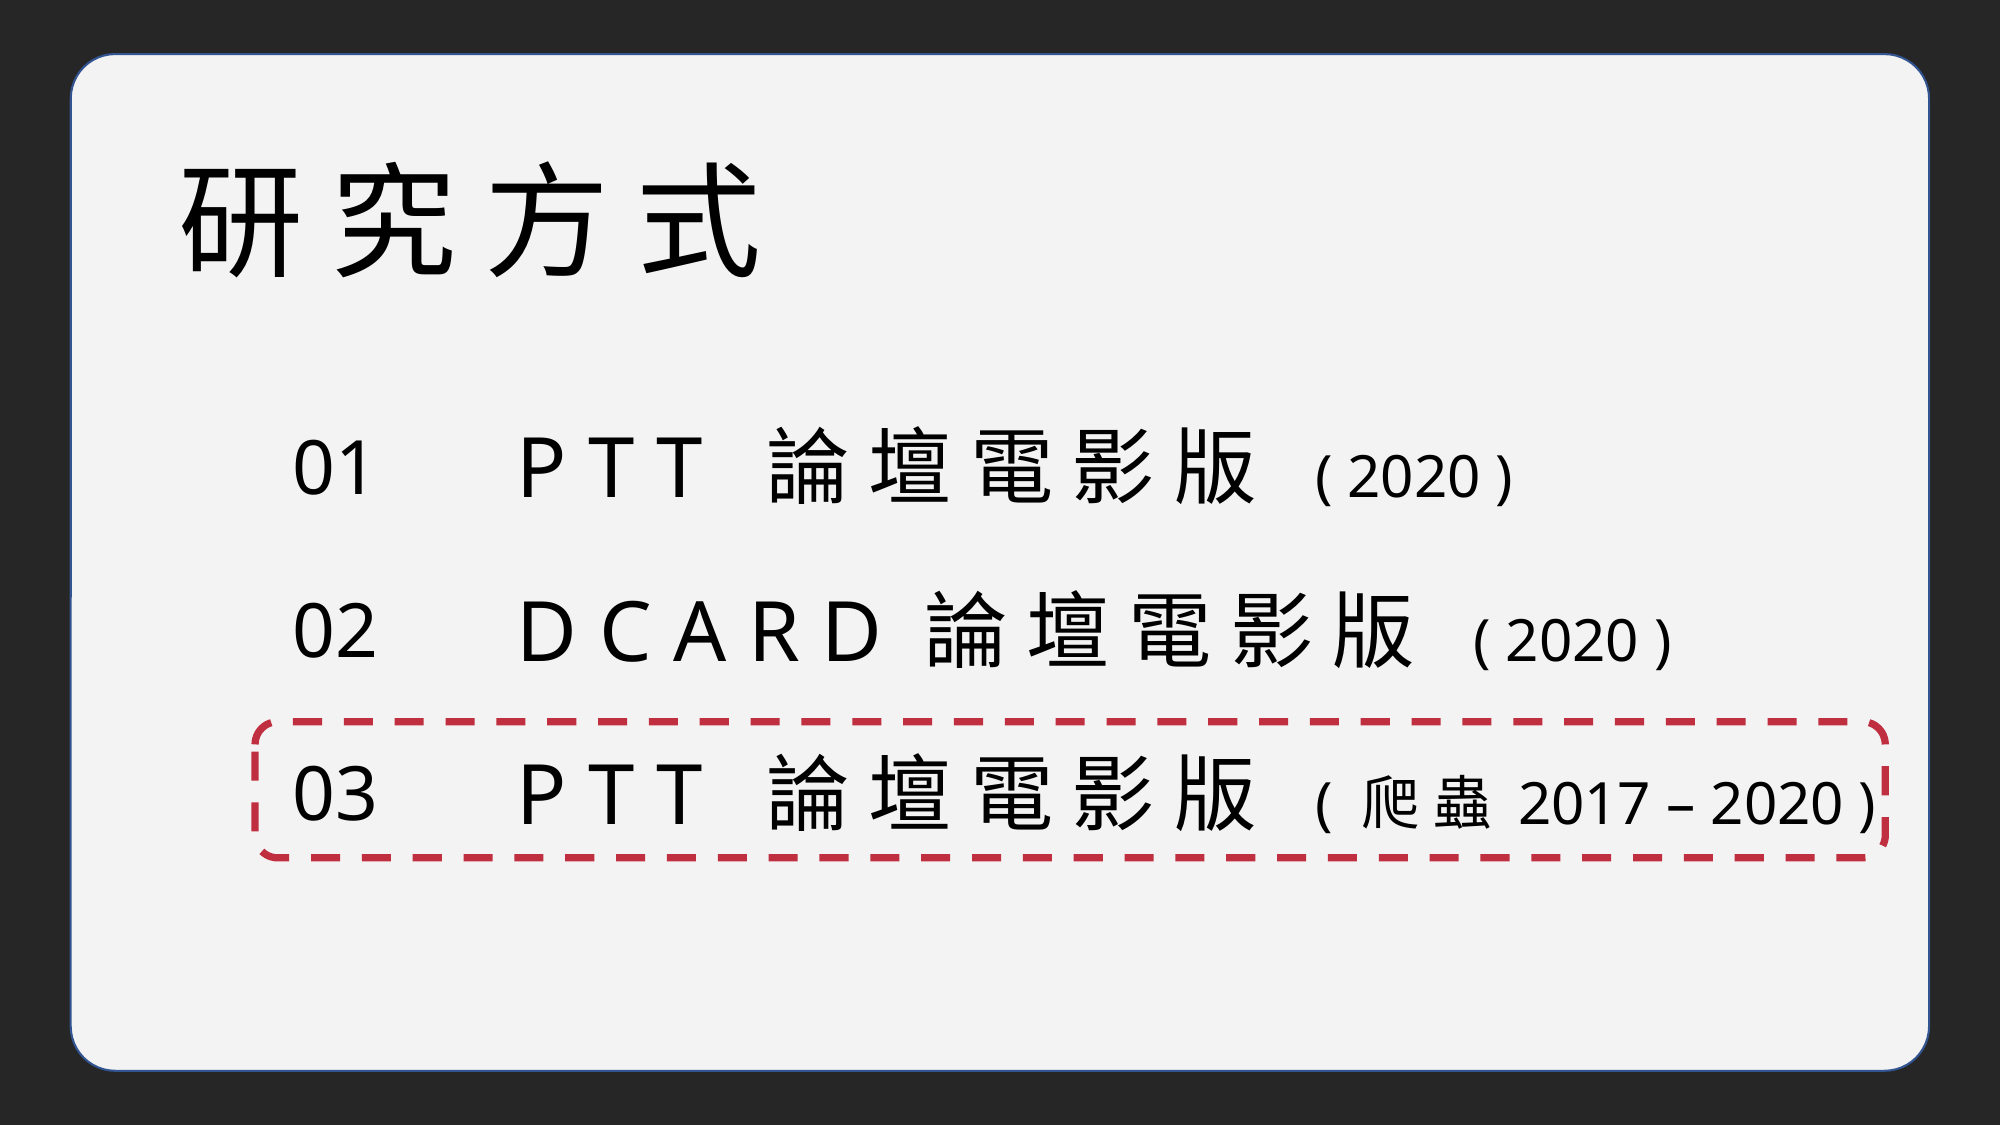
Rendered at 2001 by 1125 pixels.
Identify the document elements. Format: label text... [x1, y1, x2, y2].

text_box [278, 570, 1823, 687]
text_box [69, 53, 1931, 1072]
text_box 研 究 方 式 [163, 134, 777, 300]
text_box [278, 407, 1722, 524]
text_box [254, 720, 1883, 859]
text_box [278, 733, 1900, 850]
